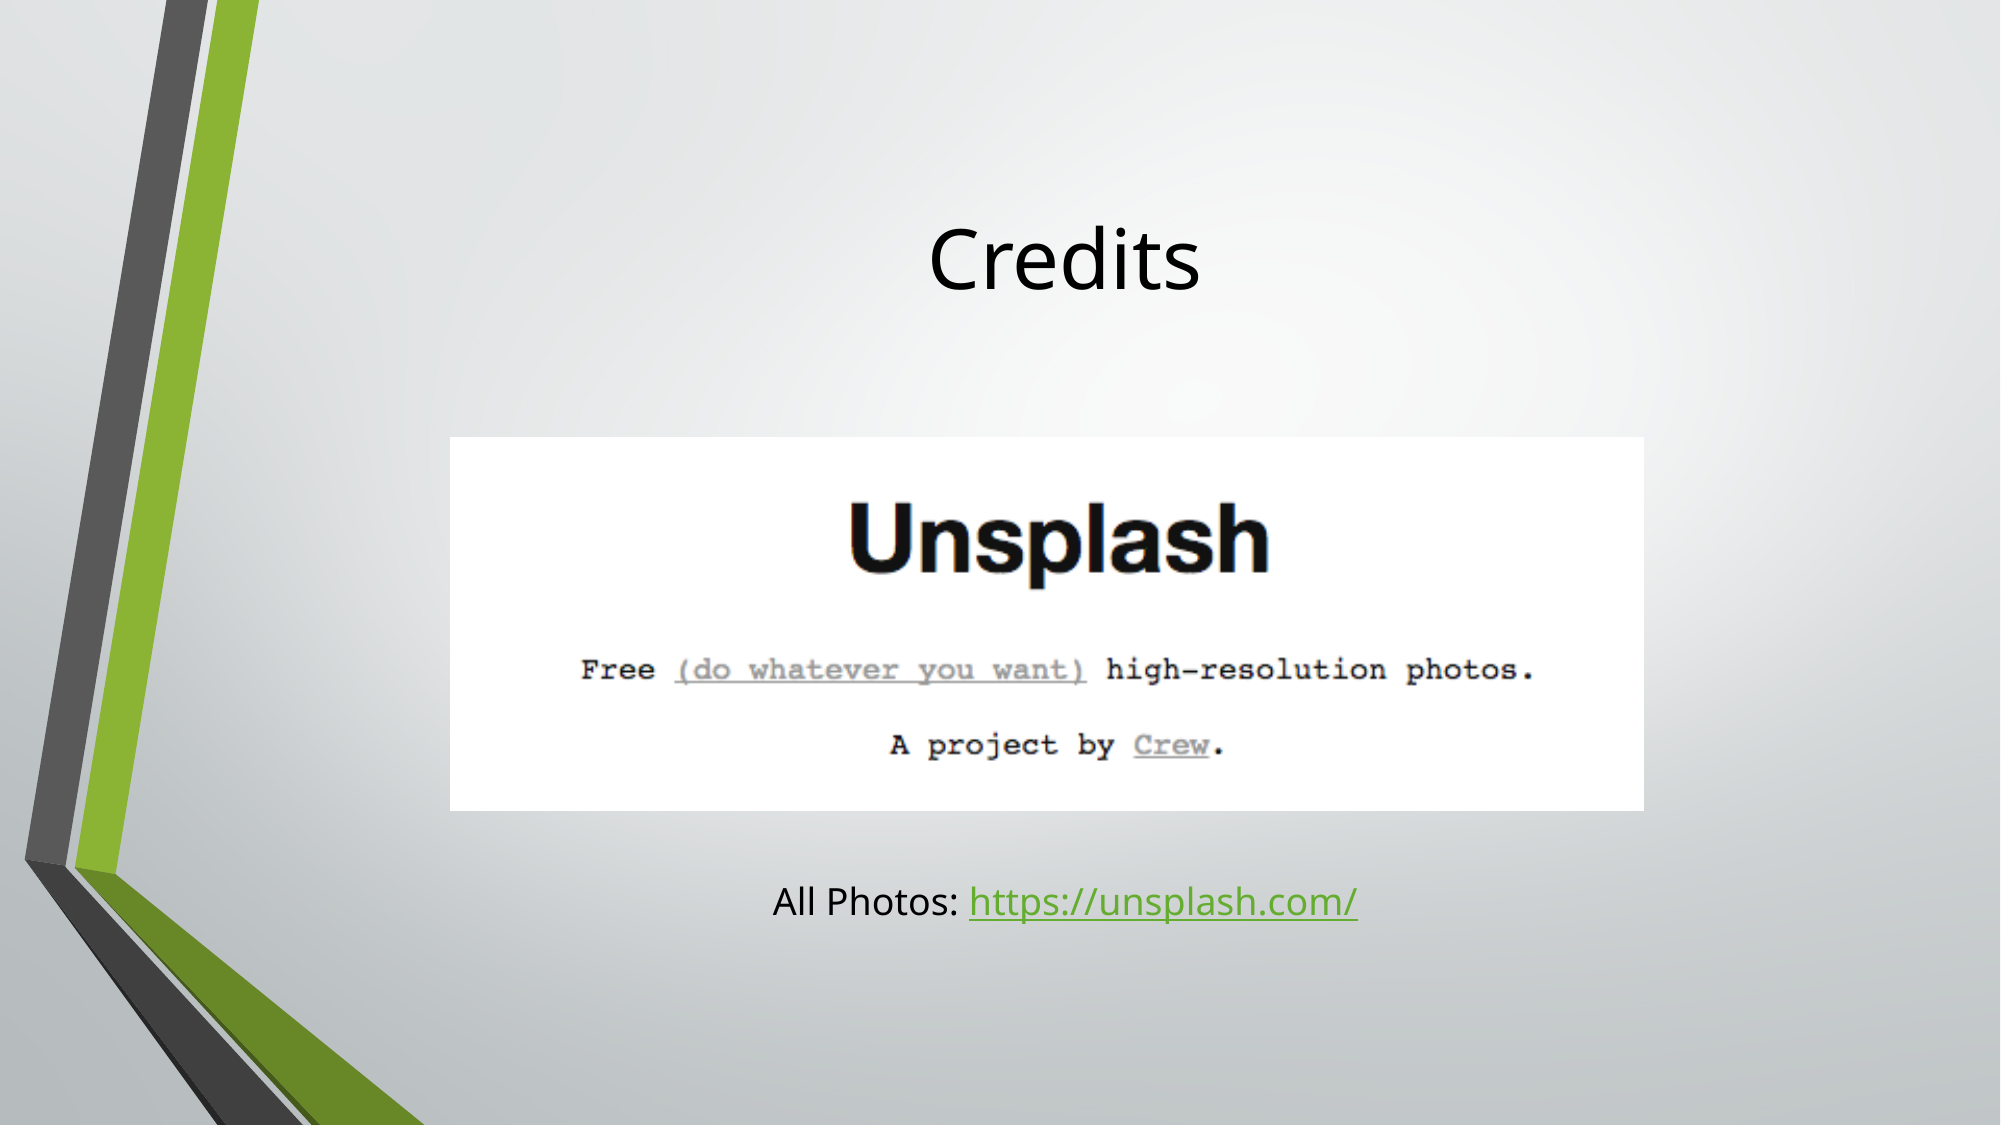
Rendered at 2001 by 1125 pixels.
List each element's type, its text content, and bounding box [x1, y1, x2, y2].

picture [449, 437, 1644, 811]
title Credits [243, 112, 1887, 400]
list All Photos: https://unsplash.com/ [243, 437, 1887, 950]
